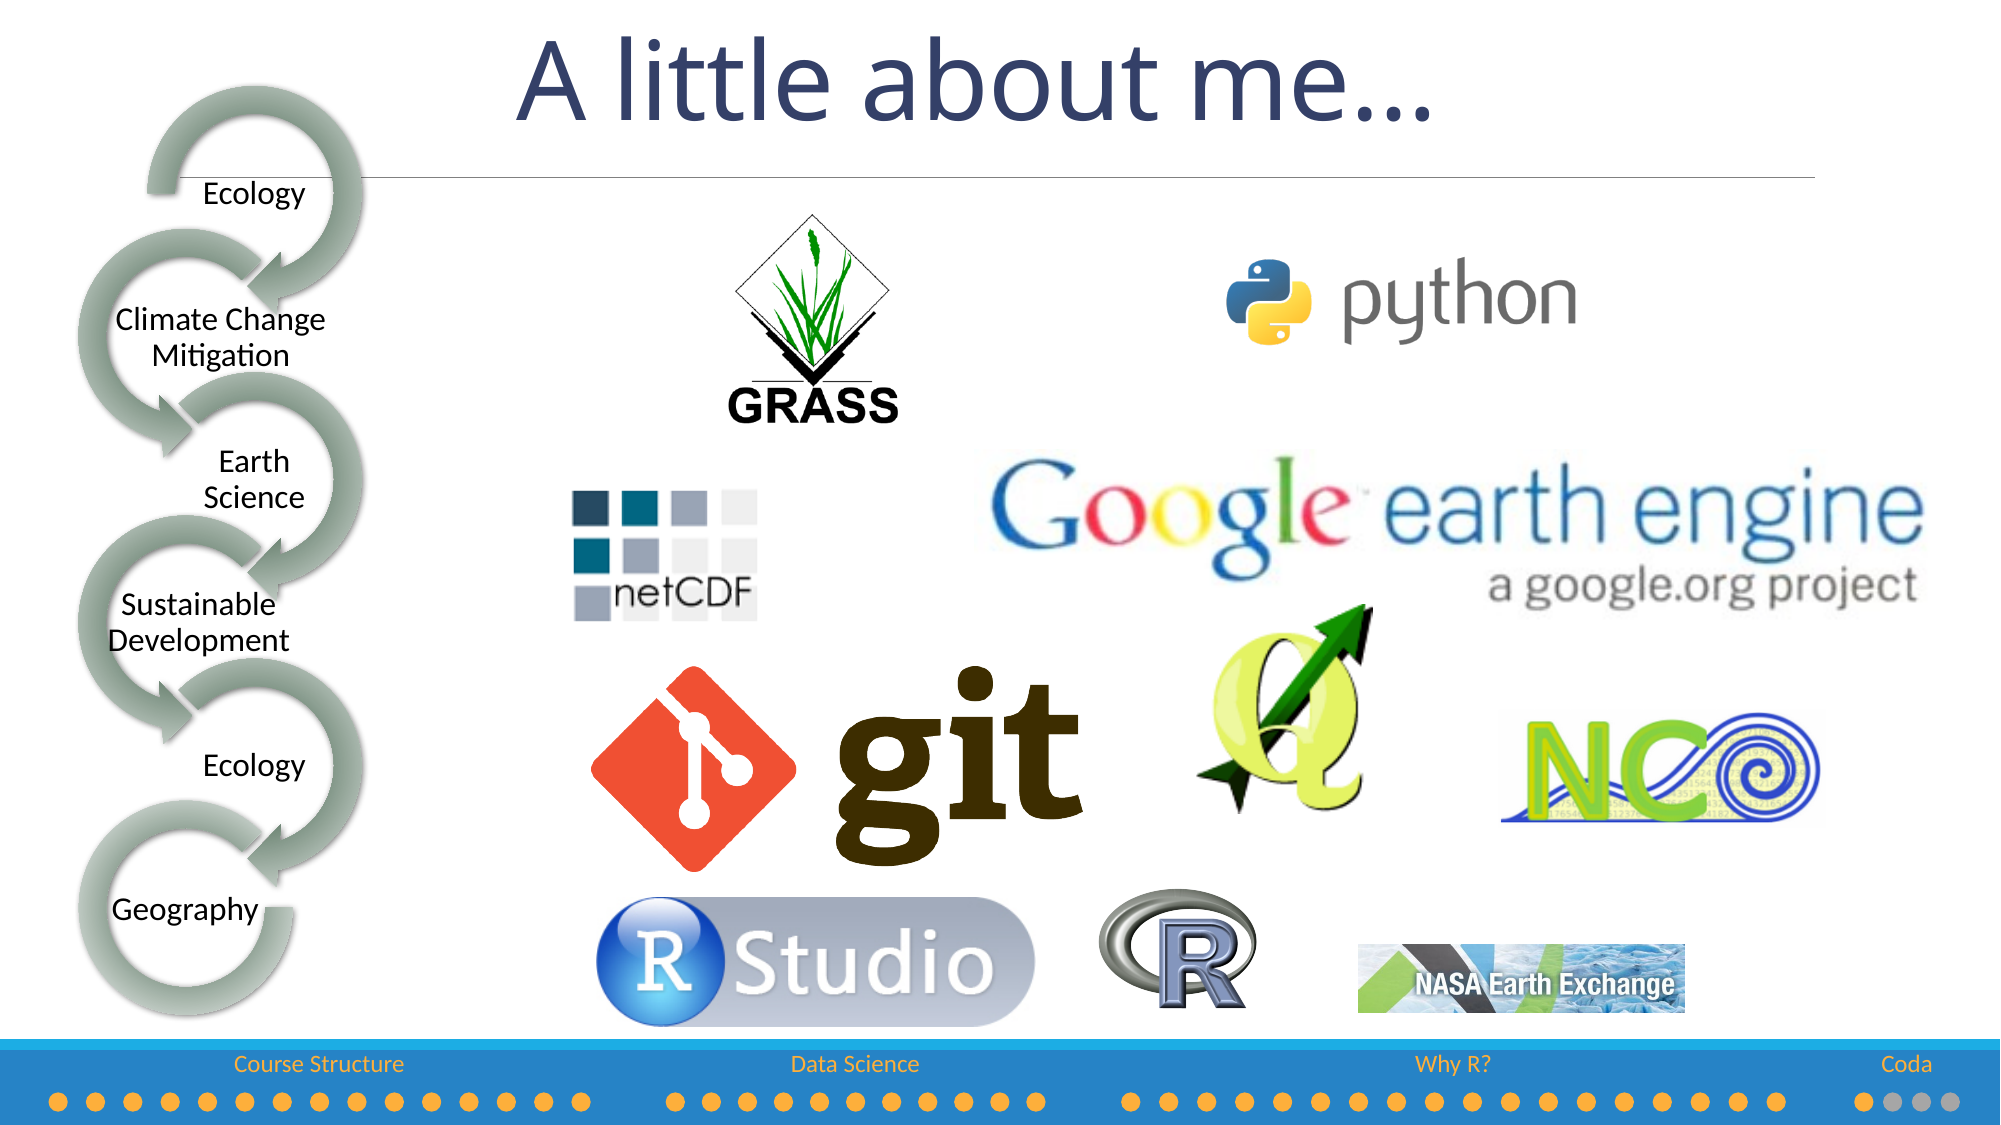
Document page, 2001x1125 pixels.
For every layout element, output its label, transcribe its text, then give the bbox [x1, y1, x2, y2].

picture [593, 213, 1037, 426]
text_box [20, 1063, 1980, 1111]
title A little about me… [501, 9, 1788, 154]
picture [973, 448, 1941, 815]
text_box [0, 4, 445, 1079]
picture [1498, 708, 1826, 829]
picture [1224, 255, 1578, 350]
picture [1097, 887, 1258, 1010]
picture [565, 485, 767, 631]
picture [590, 666, 1084, 873]
picture [596, 896, 1037, 1027]
picture [1357, 943, 1685, 1014]
